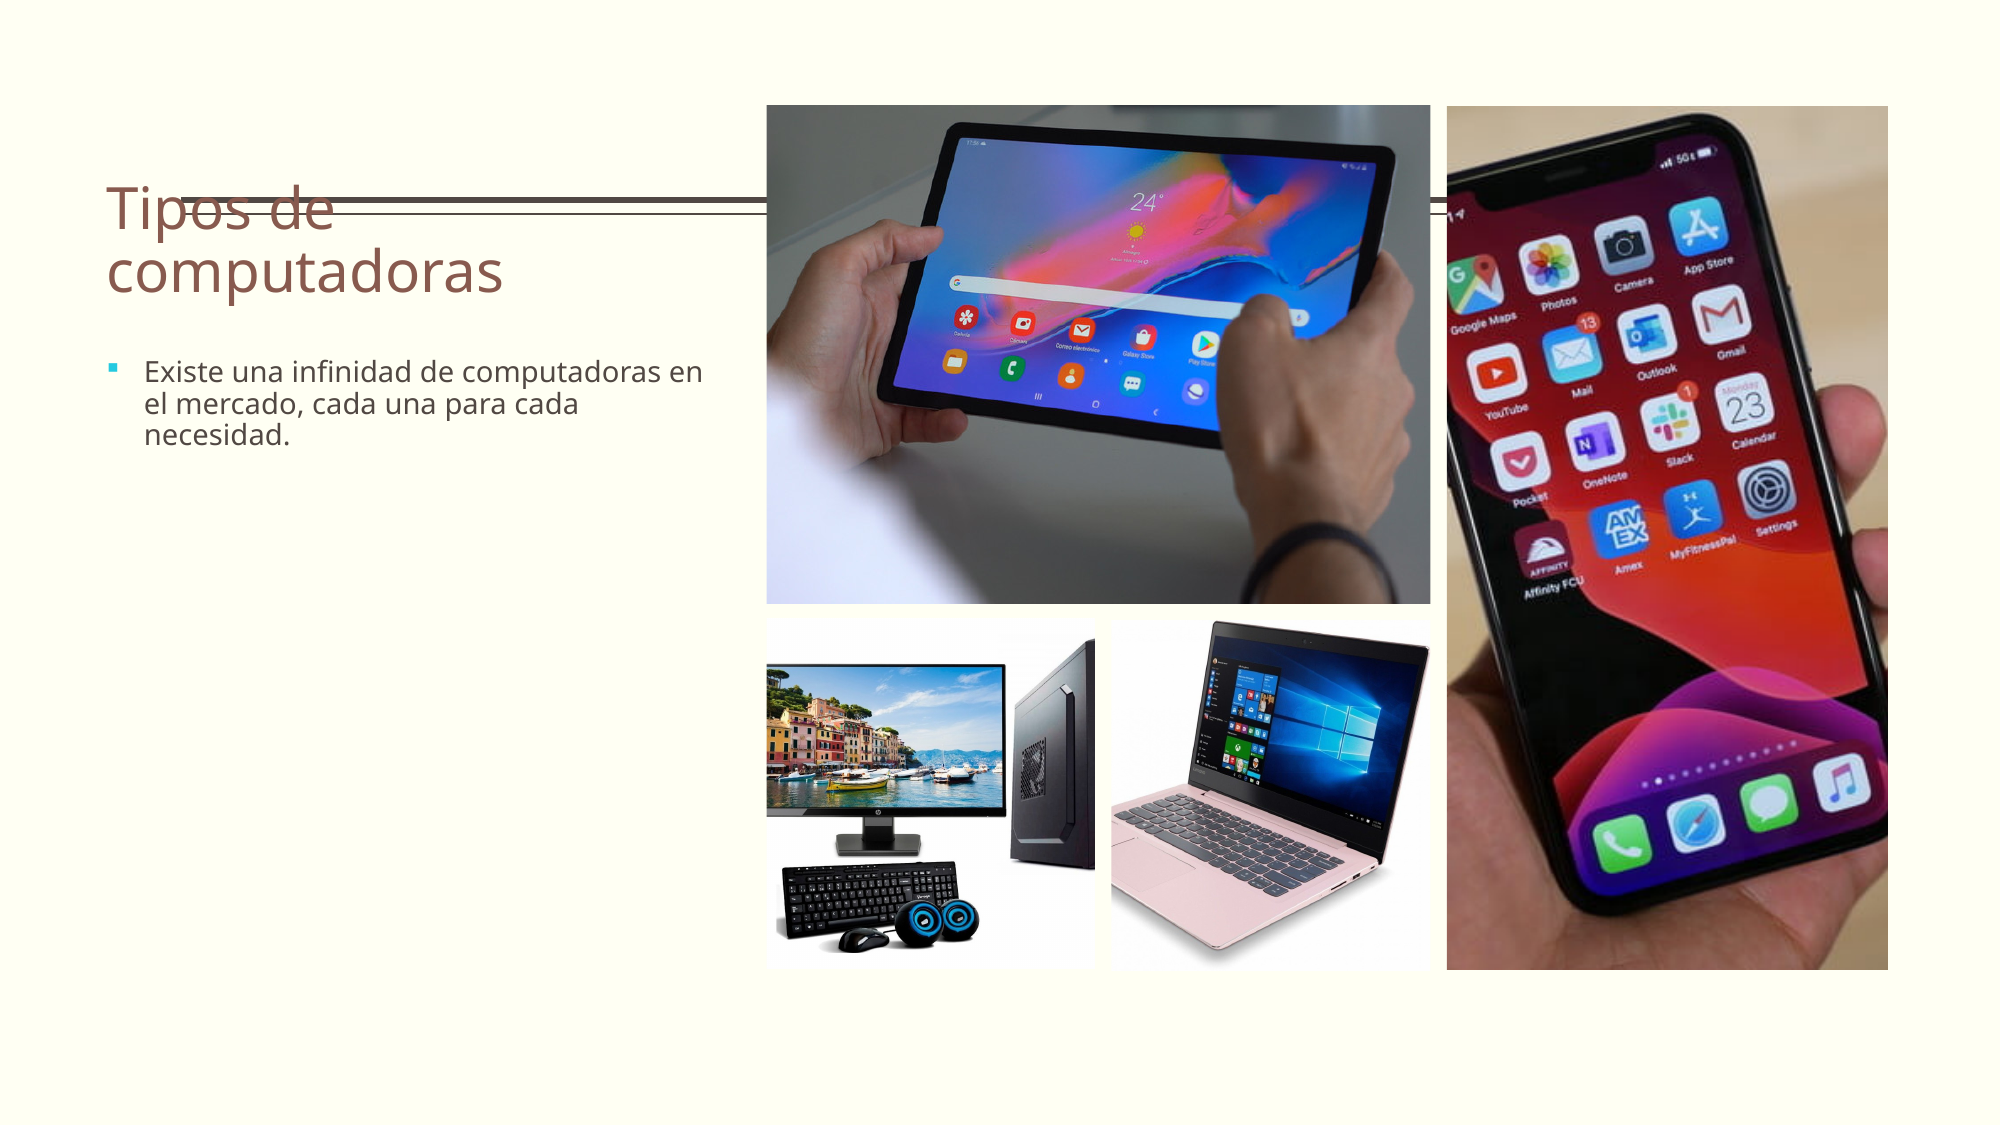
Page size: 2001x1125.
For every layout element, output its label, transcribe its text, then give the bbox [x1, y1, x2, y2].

picture [1446, 106, 1888, 970]
picture [766, 105, 1431, 604]
picture [1111, 620, 1431, 971]
title Tipos de computadoras [106, 105, 706, 313]
list Existe una infinidad de computadoras en el mercado, cada una para cada necesidad. [106, 350, 706, 970]
picture [766, 618, 1095, 969]
